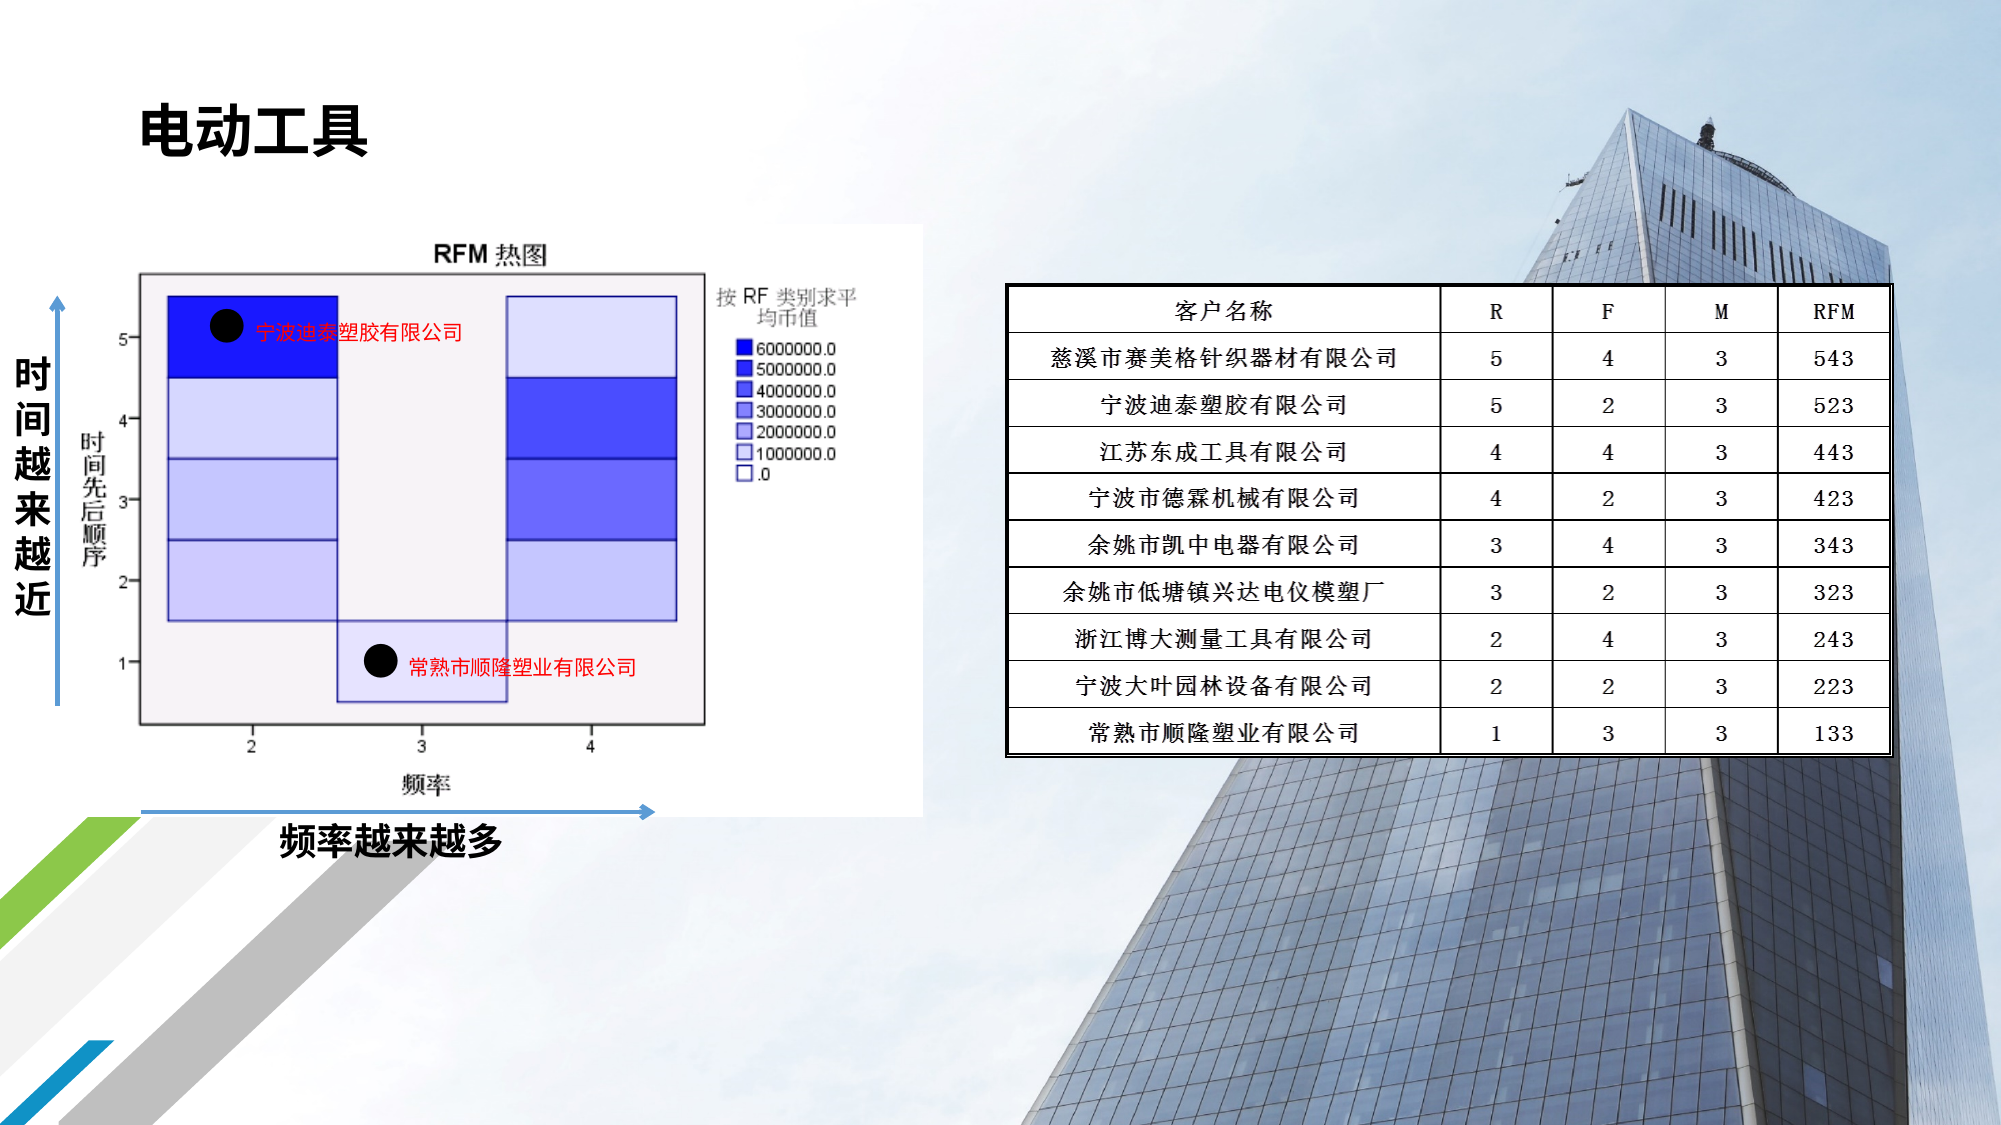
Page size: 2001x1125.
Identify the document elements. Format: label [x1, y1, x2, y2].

picture [0, 0, 2001, 1125]
text_box [134, 810, 656, 872]
text_box [0, 295, 58, 706]
